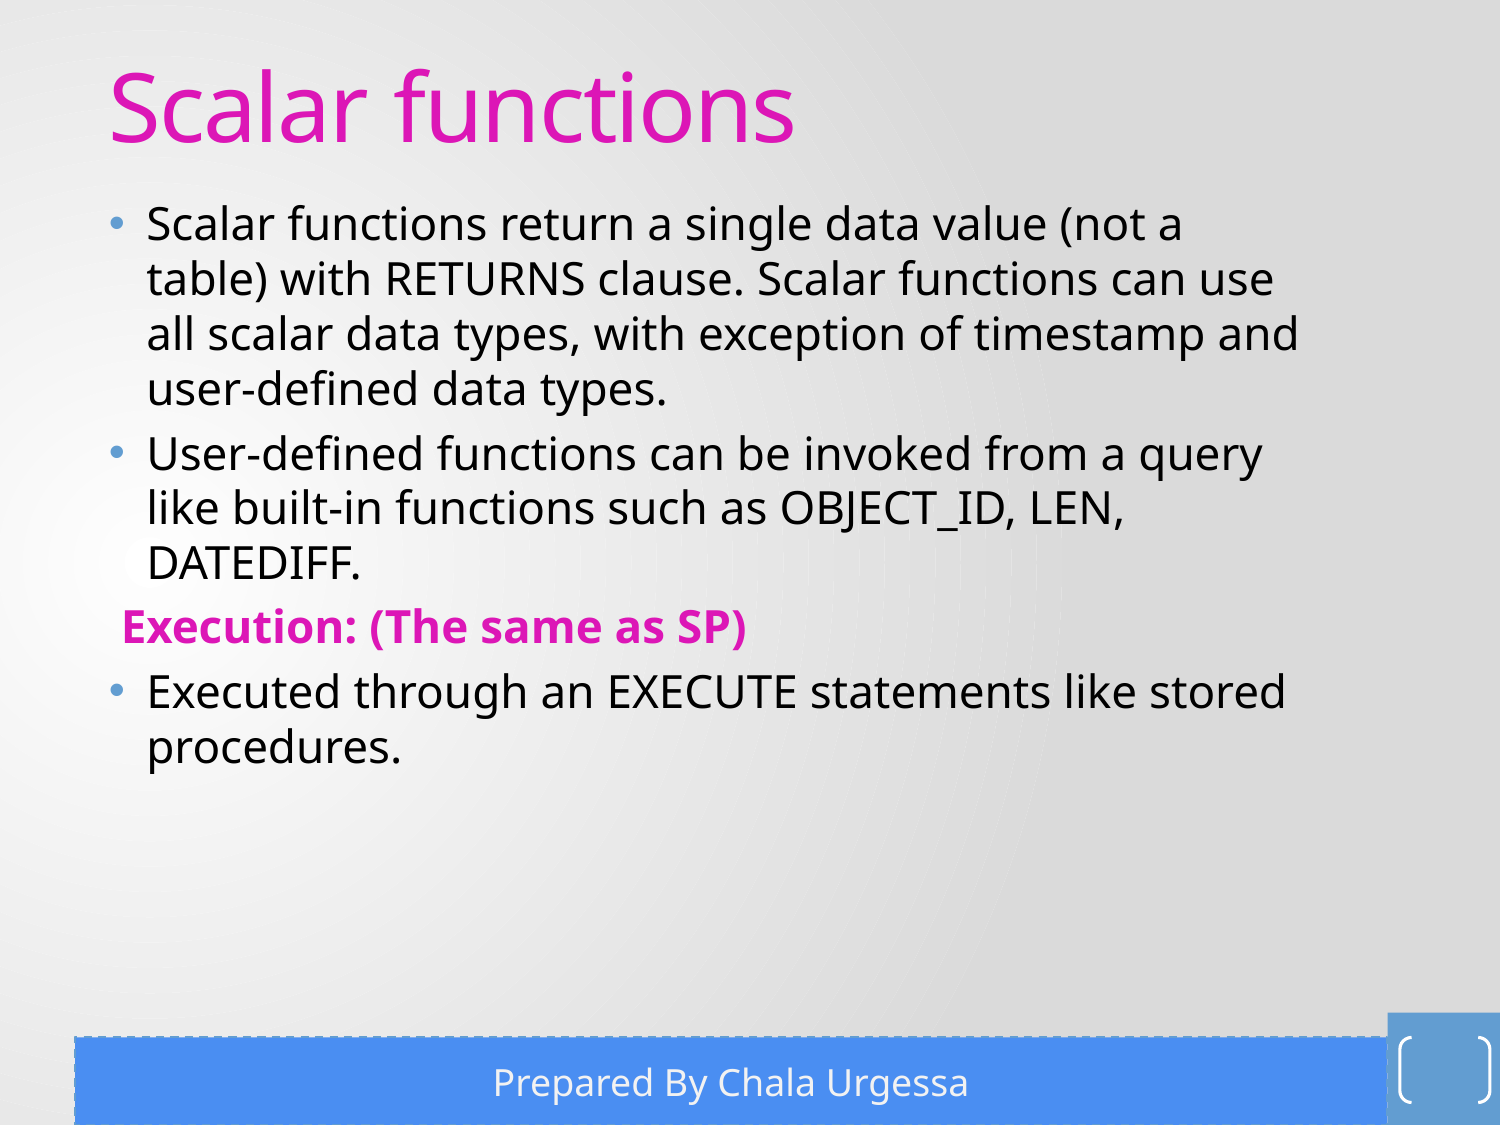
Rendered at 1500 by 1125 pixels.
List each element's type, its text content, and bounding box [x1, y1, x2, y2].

title Scalar functions [75, 45, 1325, 163]
list Scalar functions return a single data value (not a table) with RETURNS clause. Scalar functions can use all scalar data types, with exception of timestamp and user-defined data types. User-defined functions can be invoked from a query like built‑in functions such as OBJECT_ID, LEN, DATEDIFF. Execution: (The same as SP) Executed through an EXECUTE statements like stored procedures. [75, 187, 1325, 975]
slide_number [1398, 1035, 1492, 1105]
